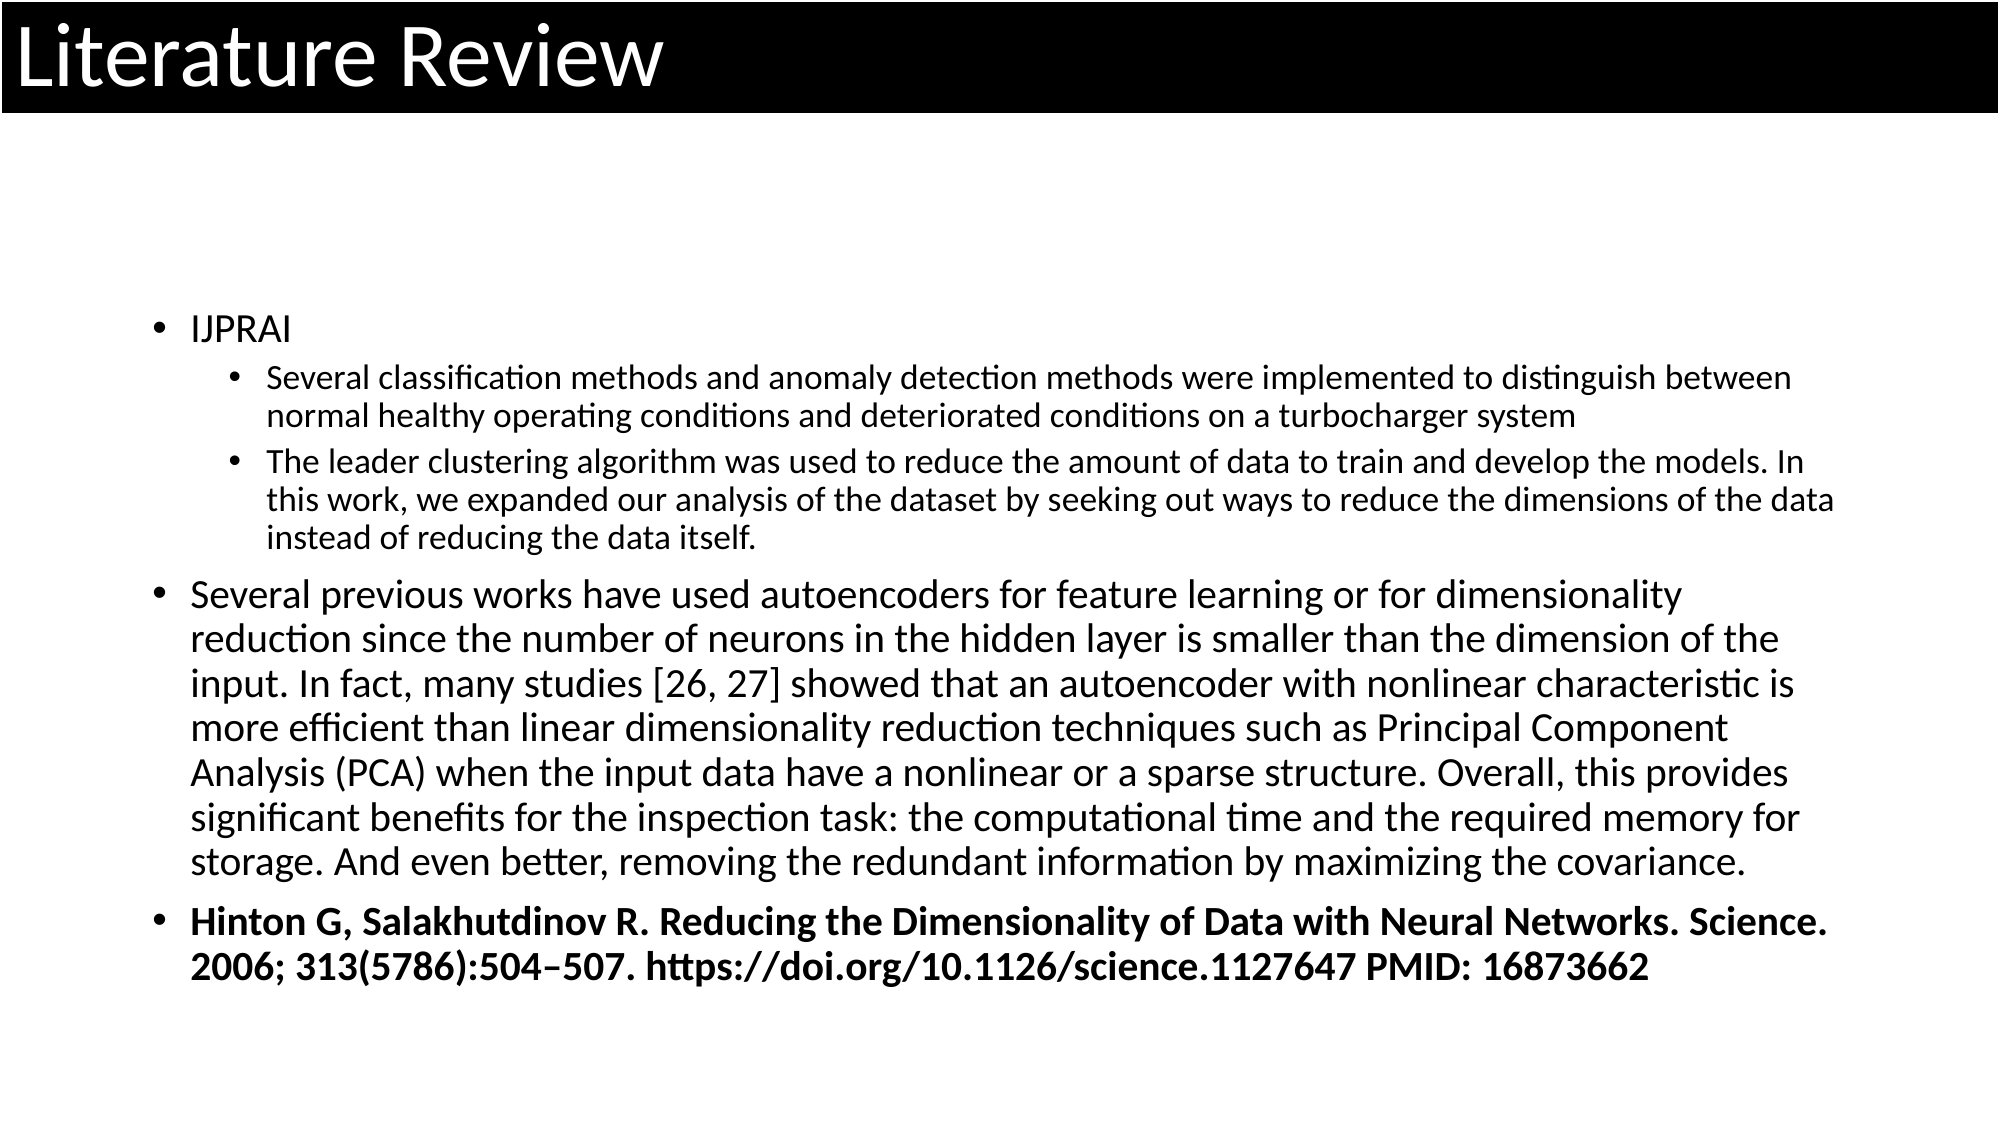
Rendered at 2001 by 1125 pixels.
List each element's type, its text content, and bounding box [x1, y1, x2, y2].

title Literature Review [0, 0, 2000, 116]
list IJPRAI Several classification methods and anomaly detection methods were implemented to distinguish between normal healthy operating conditions and deteriorated conditions on a turbocharger system The leader clustering algorithm was used to reduce the amount of data to train and develop the models. In this work, we expanded our analysis of the dataset by seeking out ways to reduce the dimensions of the data instead of reducing the data itself. Several previous works have used autoencoders for feature learning or for dimensionality reduction since the number of neurons in the hidden layer is smaller than the dimension of the input. In fact, many studies [26, 27] showed that an autoencoder with nonlinear characteristic is more efficient than linear dimensionality reduction techniques such as Principal Component Analysis (PCA) when the input data have a nonlinear or a sparse structure. Overall, this provides significant benefits for the inspection task: the computational time and the required memory for storage. And even better, removing the redundant information by maximizing the covariance. Hinton G, Salakhutdinov R. Reducing the Dimensionality of Data with Neural Networks. Science. 2006; 313(5786):504–507. https://doi.org/10.1126/science.1127647 PMID: 16873662 [137, 299, 1863, 1014]
